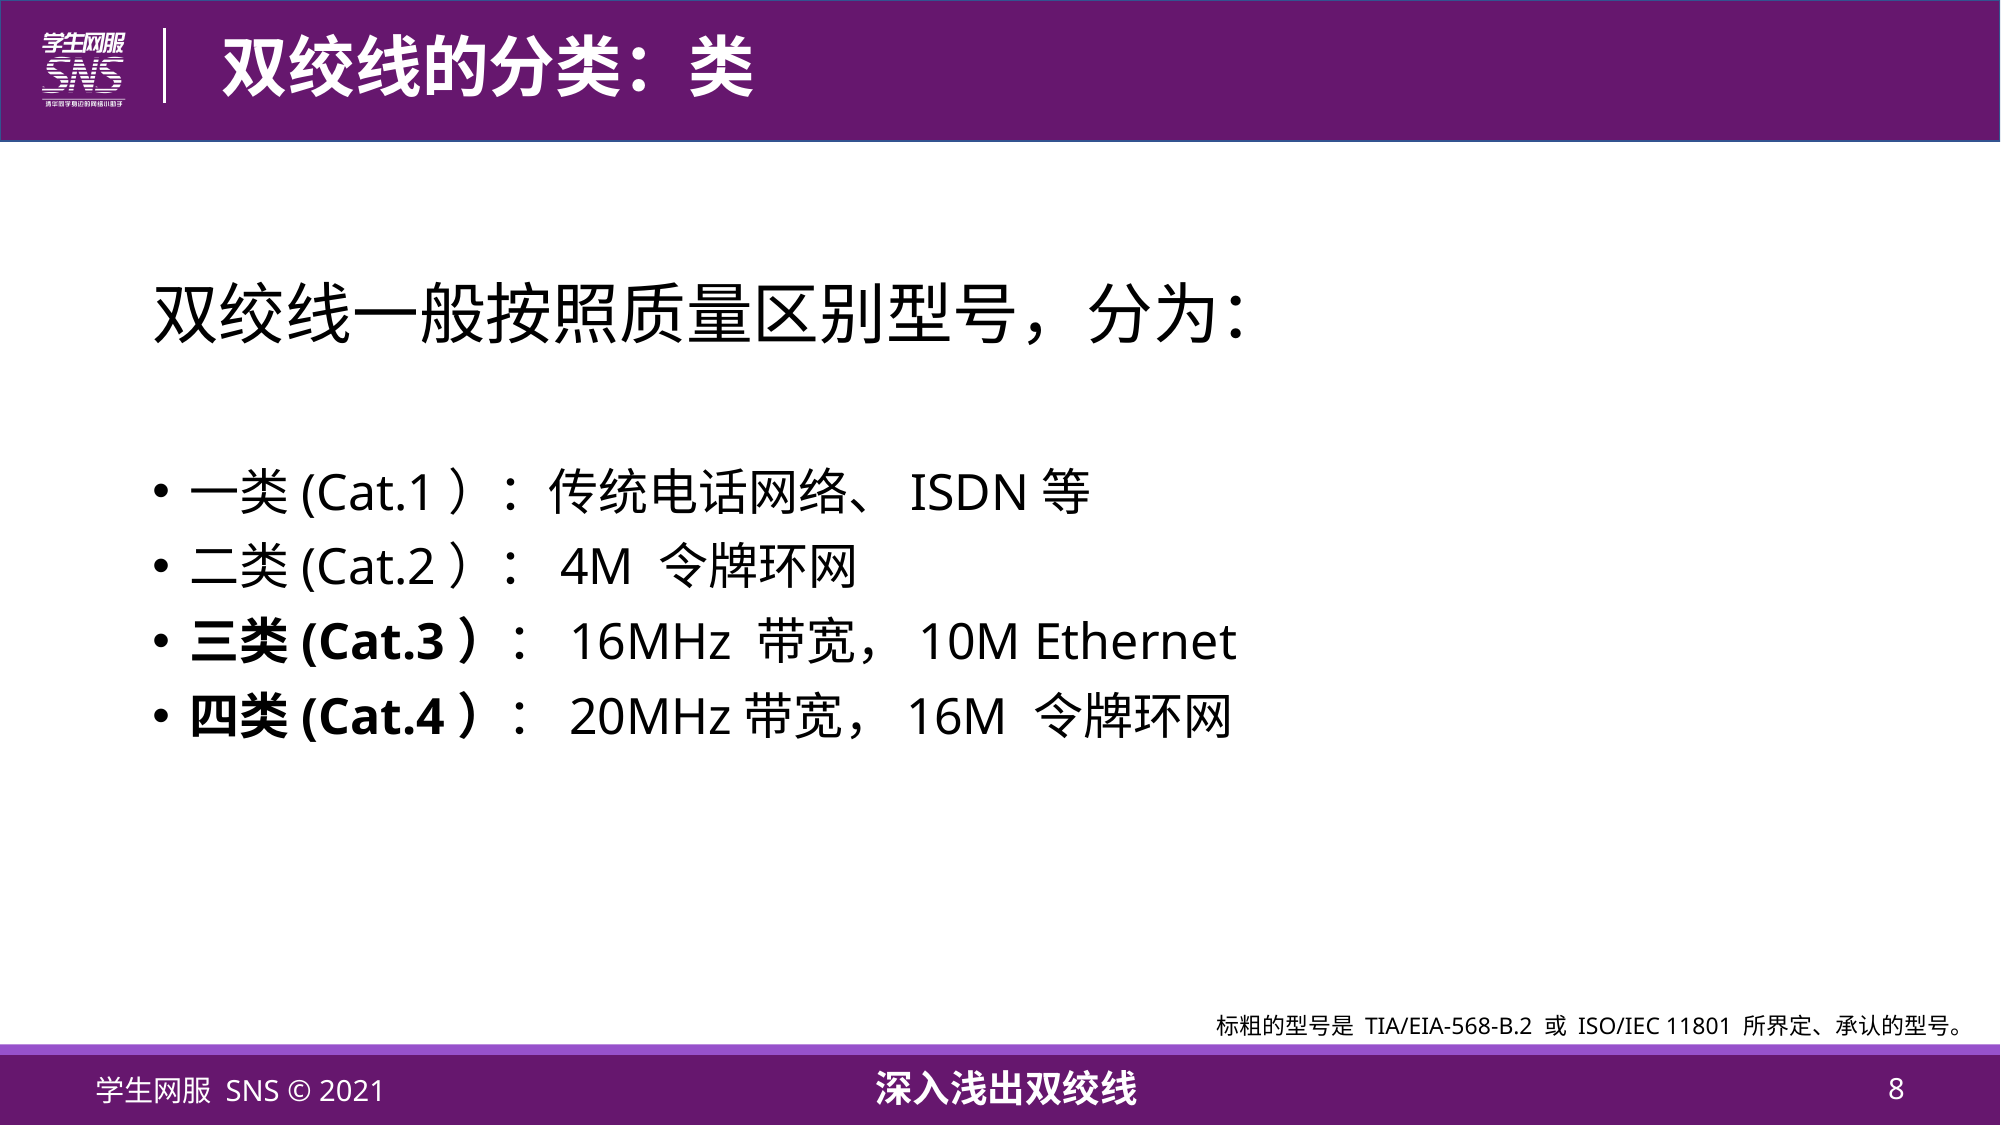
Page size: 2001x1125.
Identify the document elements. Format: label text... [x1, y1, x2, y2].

footer 学生网服 SNS © 2021 [80, 1055, 433, 1125]
list 深入浅出双绞线 [596, 1055, 1417, 1125]
picture [30, 16, 138, 124]
text_box 标粗的型号是 TIA/EIA-568-B.2 或 ISO/IEC 11801 所界定、承认的型号。 [987, 1004, 1989, 1047]
list 双绞线一般按照质量区别型号，分为： 一类(Cat.1）：传统电话网络、ISDN等 二类(Cat.2）：4M 令牌环网 三类(Cat.3）：16MHz 带宽，10M Ethernet 四类(Cat.4）：20MHz带宽，16M 令牌环网 [137, 273, 1863, 922]
slide_number 8 [1816, 1055, 1920, 1125]
